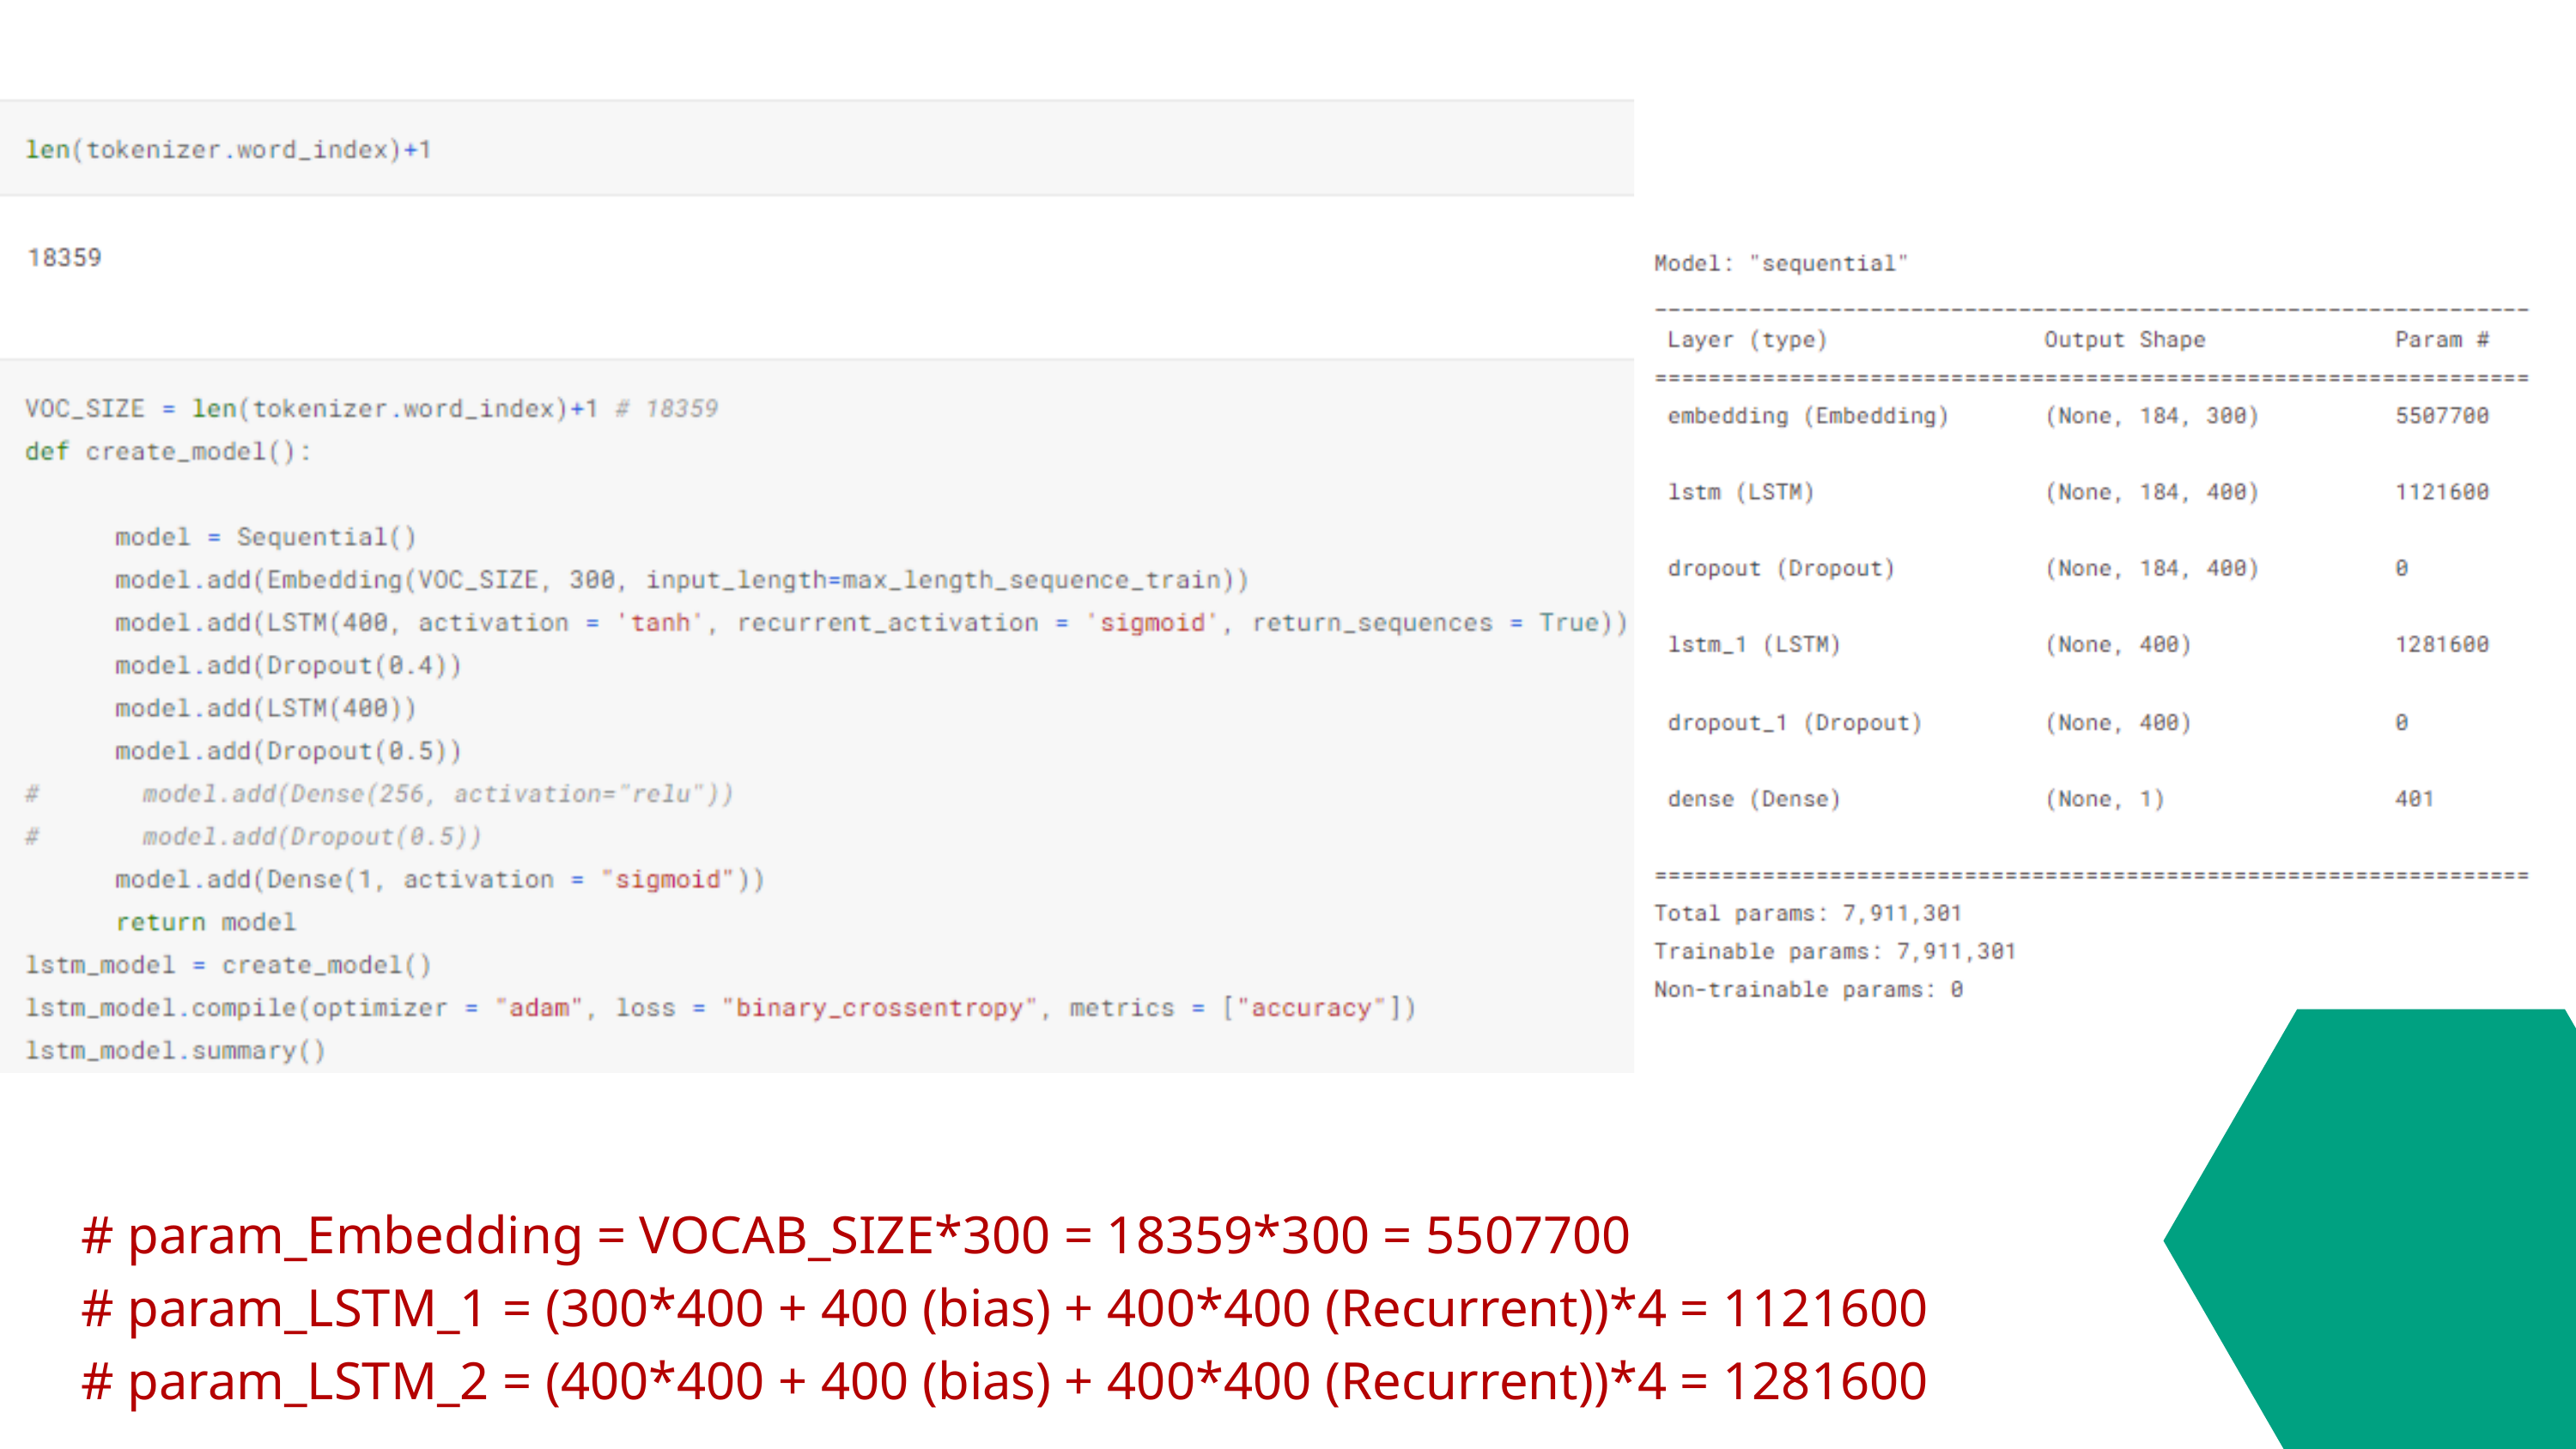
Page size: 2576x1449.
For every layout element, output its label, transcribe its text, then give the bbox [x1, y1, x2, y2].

text_box [0, 98, 1635, 1074]
text_box [1635, 218, 2576, 1009]
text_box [2163, 1009, 2576, 1449]
text_box # param_Embedding = VOCAB_SIZE*300 = 18359*300 = 5507700 # param_LSTM_1 = (300*400 + 400 (bias) + 400*400 (Recurrent))*4 = 1121600 # param_LSTM_2 = (400*400 + 400 (bias) + 400*400 (Recurrent))*4 = 1281600 [81, 1191, 2159, 1410]
